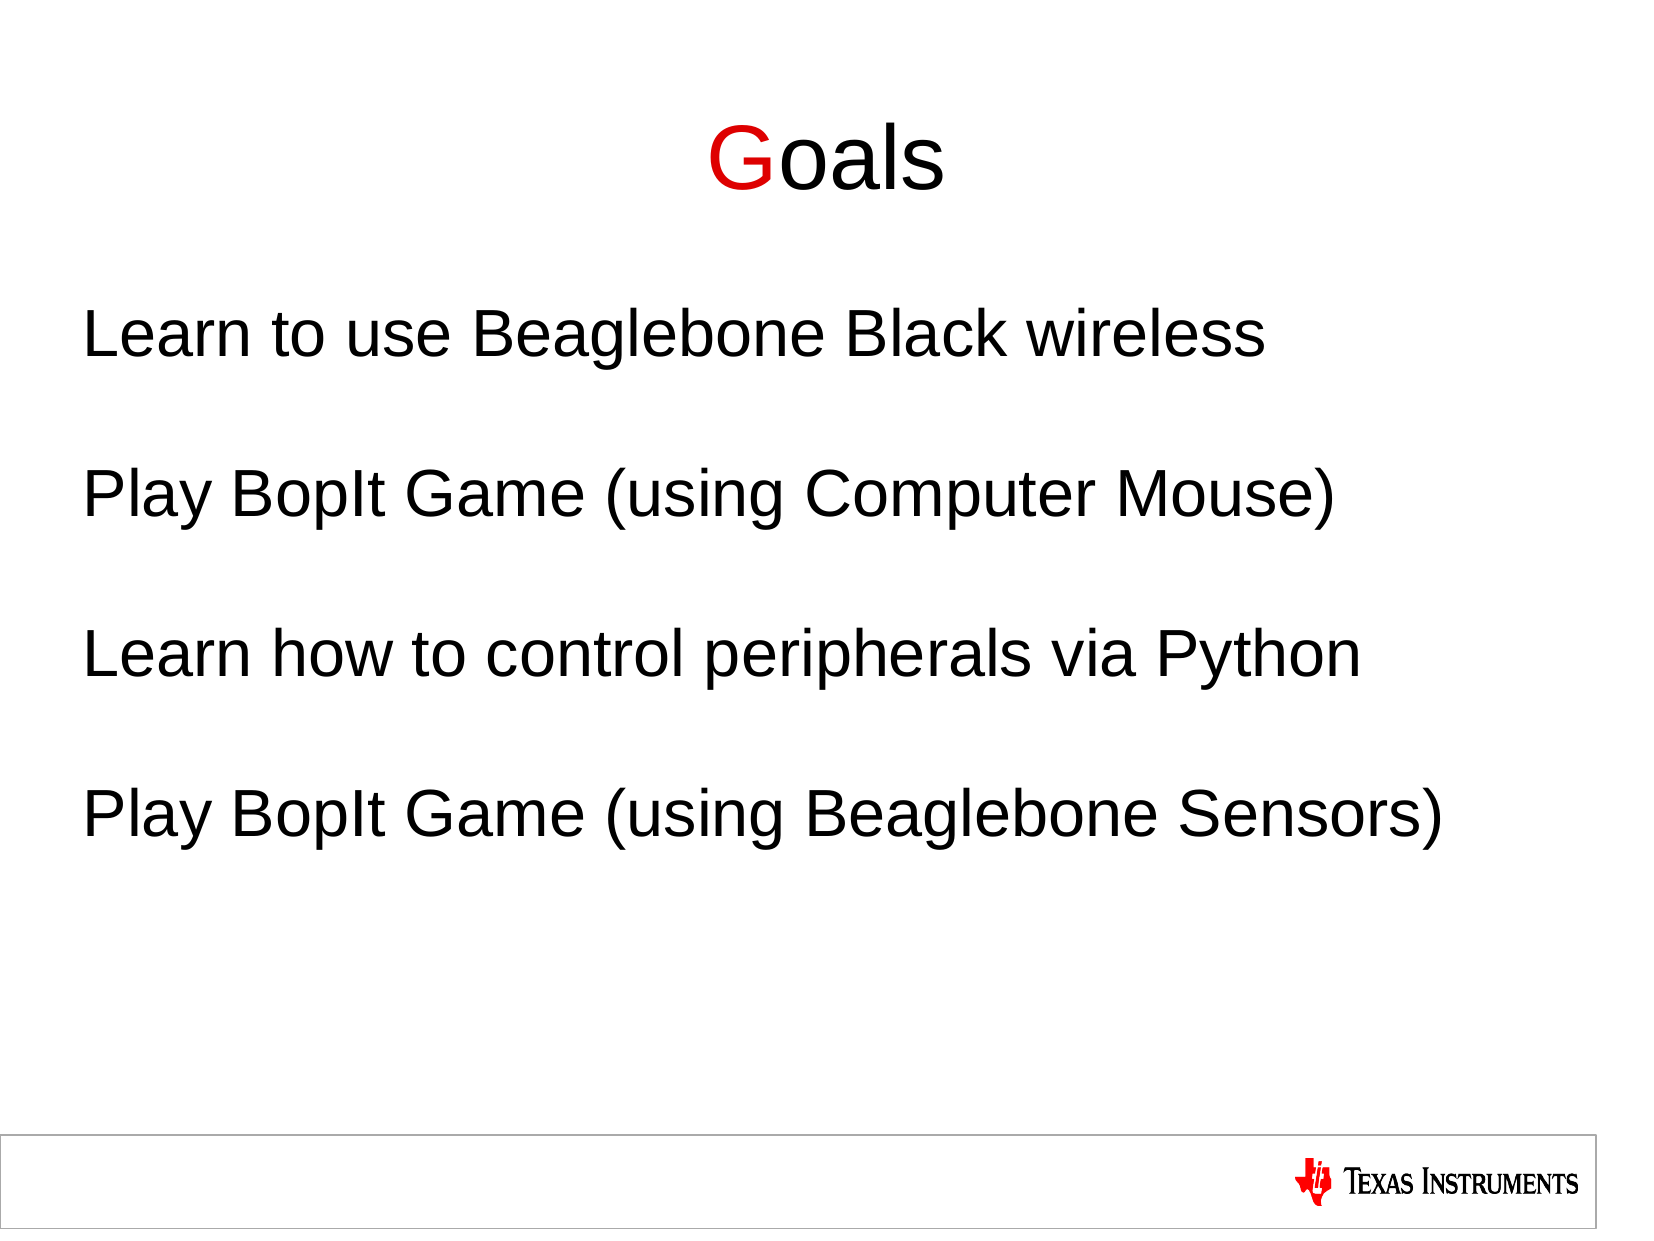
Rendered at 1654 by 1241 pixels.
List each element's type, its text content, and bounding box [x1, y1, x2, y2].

text_box Learn to use Beaglebone Black wireless Play BopIt Game (using Computer Mouse) Learn how to control peripherals via Python Play BopIt Game (using Beaglebone Sensors) [82, 290, 1571, 1010]
text_box Goals [82, 49, 1571, 257]
picture [1295, 1158, 1578, 1206]
